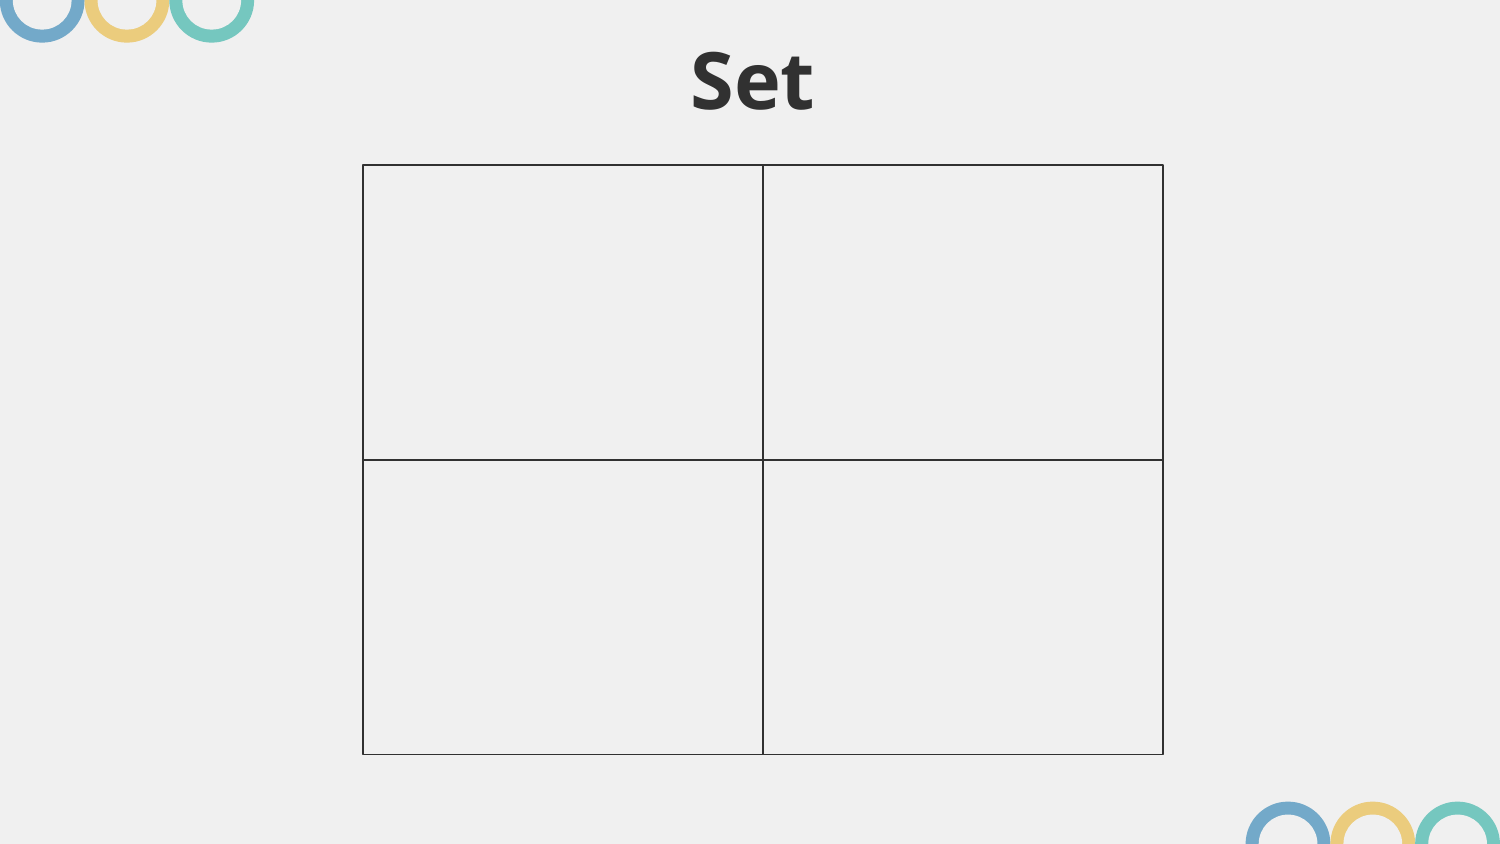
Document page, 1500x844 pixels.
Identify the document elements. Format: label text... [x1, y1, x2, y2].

text_box [768, 466, 1164, 755]
text_box Set [170, 15, 1356, 141]
text_box [363, 467, 758, 755]
text_box [764, 164, 1164, 459]
text_box [363, 164, 762, 459]
